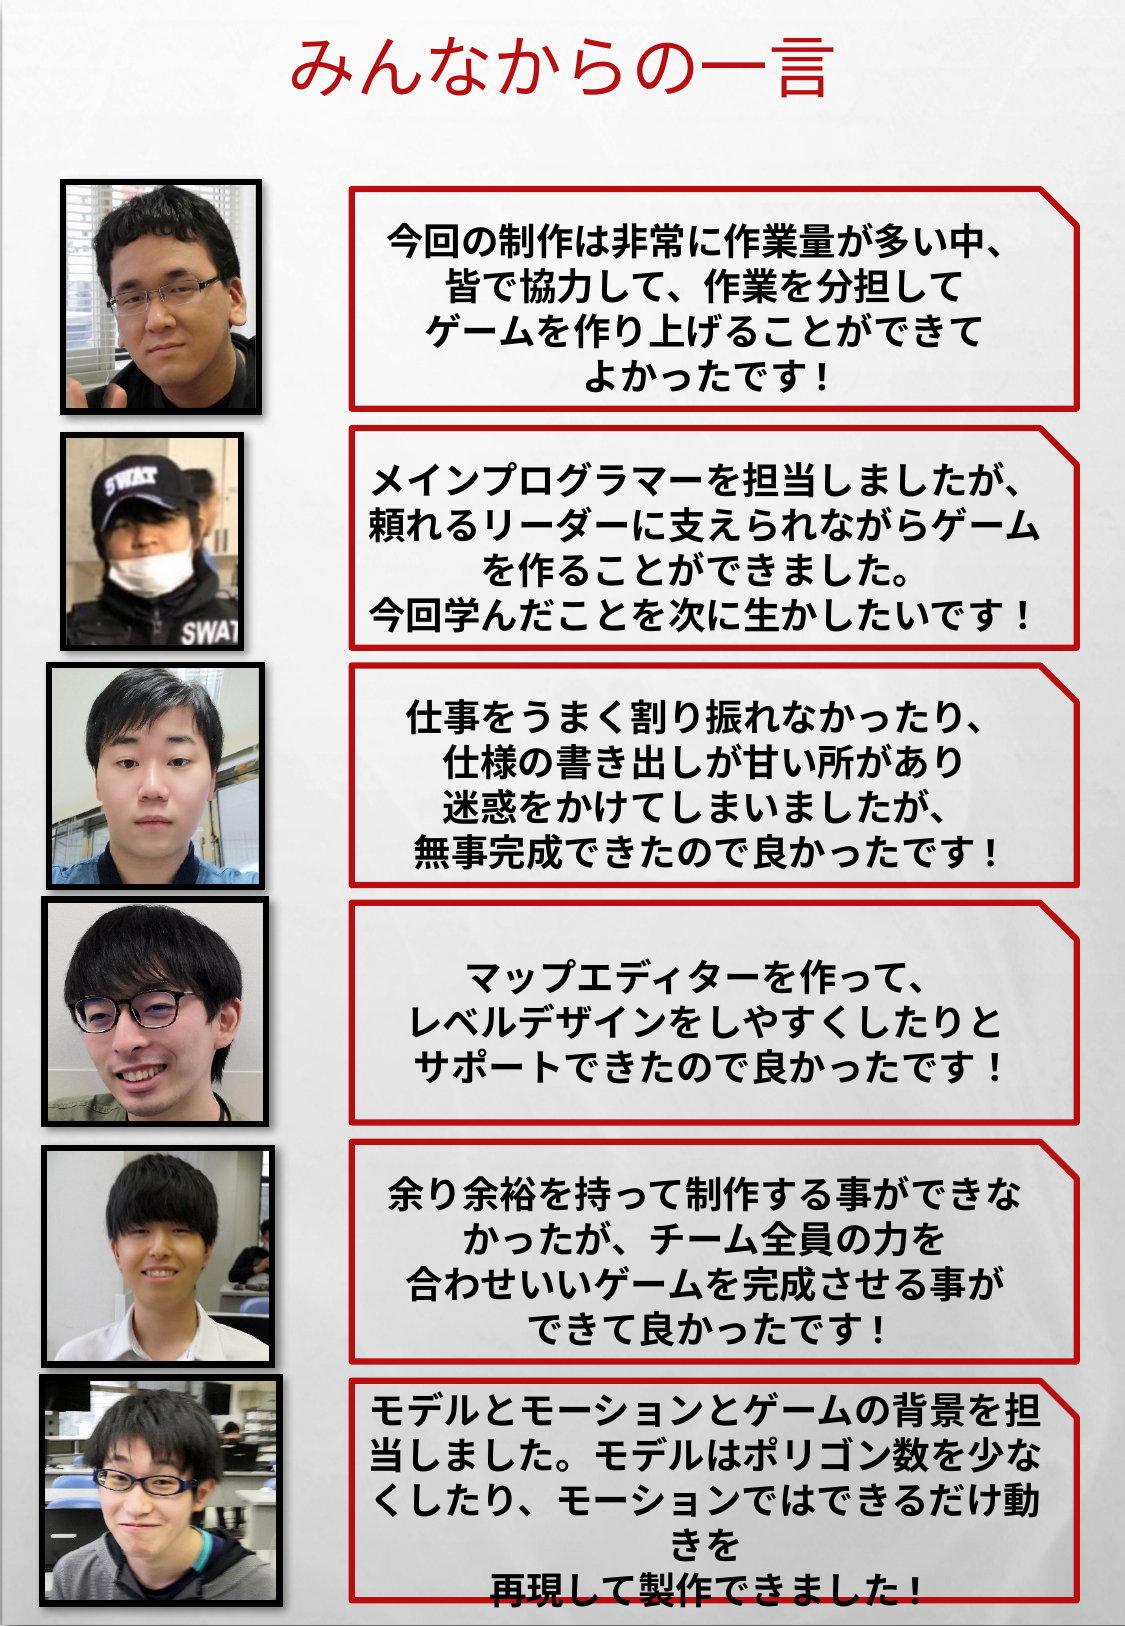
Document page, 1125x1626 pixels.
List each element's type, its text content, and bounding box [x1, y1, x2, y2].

picture [47, 902, 264, 1122]
text_box マップエディターを作って、 レベルデザインをしやすくしたりと サポートできたので良かったです！ [351, 902, 1077, 1123]
text_box モデルとモーションとゲームの背景を担当しました。モデルはポリゴン数を少なくしたり、モーションではできるだけ動きを 再現して製作できました! [351, 1380, 1077, 1601]
picture [66, 184, 256, 409]
text_box メインプログラマーを担当しましたが、 頼れるリーダーに支えられながらゲームを作ることができました。 今回学んだことを次に生かしたいです！ [351, 428, 1077, 648]
text_box 余り余裕を持って制作する事ができなかったが、チーム全員の力を 合わせいいゲームを完成させる事が できて良かったです! [351, 1141, 1077, 1362]
picture [51, 667, 259, 885]
picture [66, 437, 239, 646]
text_box 今回の制作は非常に作業量が多い中、 皆で協力して、作業を分担して ゲームを作り上げることができて よかったです! [351, 188, 1077, 409]
text_box 仕事をうまく割り振れなかったり、 仕様の書き出しが甘い所があり 迷惑をかけてしまいましたが、 無事完成できたので良かったです! [351, 665, 1077, 886]
title みんなからの一言 [206, 2, 919, 138]
picture [46, 1150, 270, 1362]
picture [44, 1380, 277, 1601]
